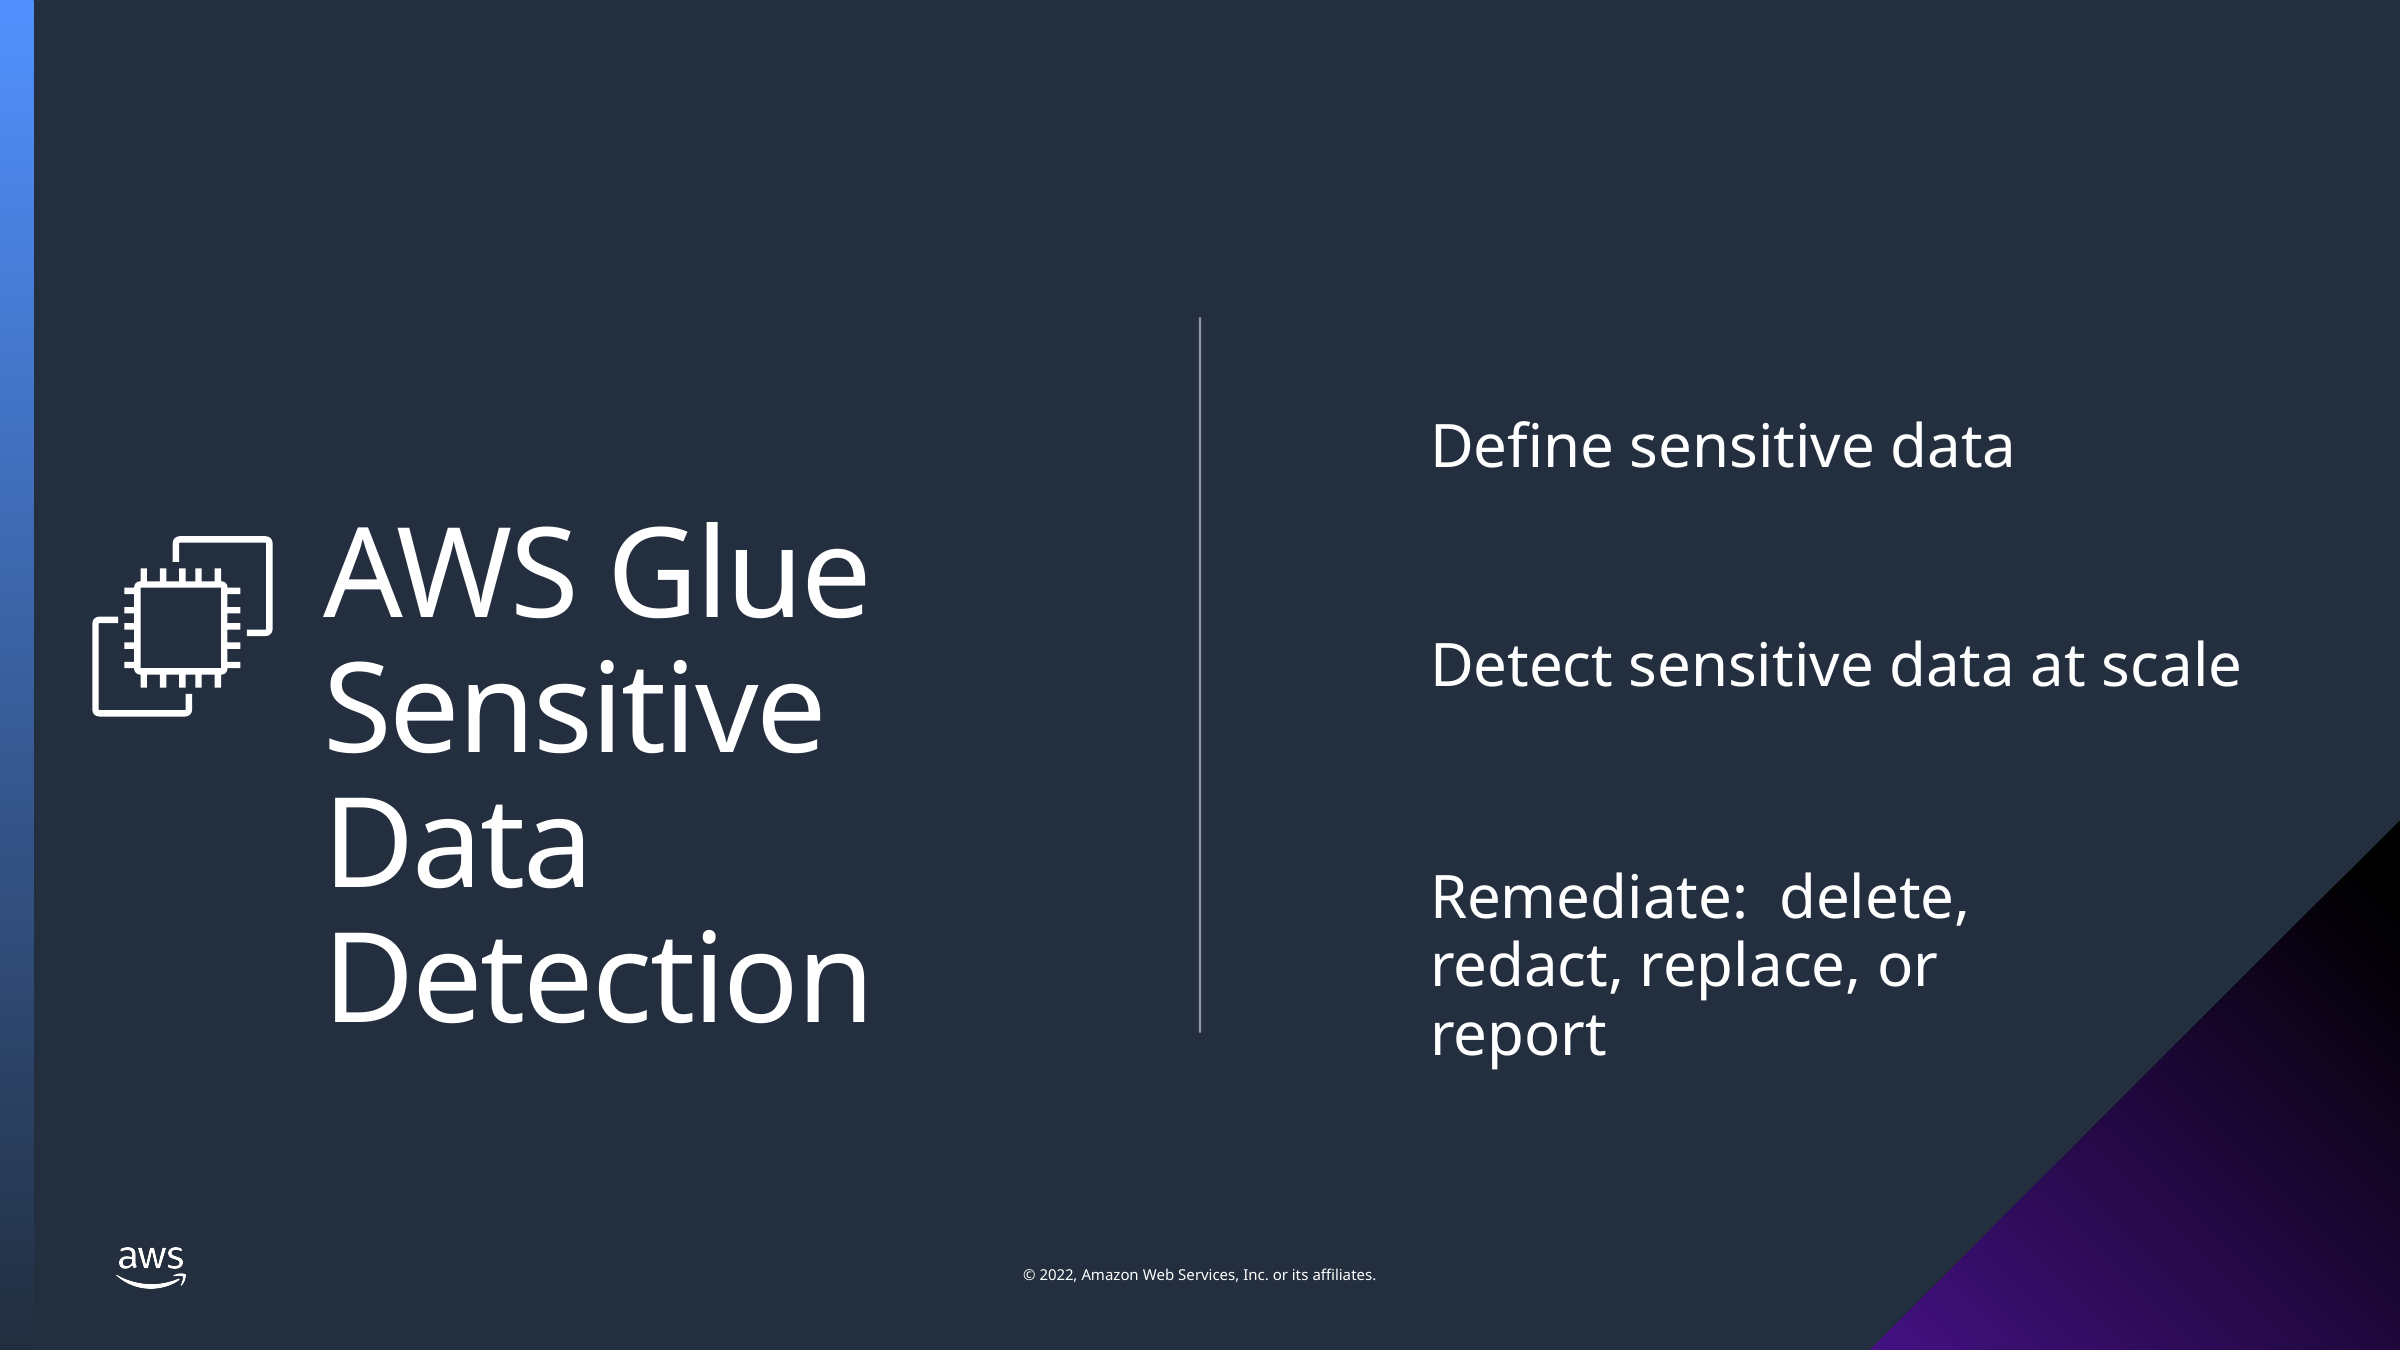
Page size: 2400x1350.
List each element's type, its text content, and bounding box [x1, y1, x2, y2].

picture [116, 1247, 186, 1289]
text_box [92, 616, 193, 717]
text_box Detect sensitive data at scale [1430, 631, 2249, 700]
text_box AWS Glue Sensitive Data Detection [323, 480, 1141, 685]
text_box Define sensitive data [1430, 412, 2128, 481]
text_box [1868, 818, 2400, 1350]
text_box [124, 568, 241, 688]
text_box [172, 536, 273, 637]
text_box Remediate: delete, redact, replace, or report [1430, 863, 2038, 1069]
